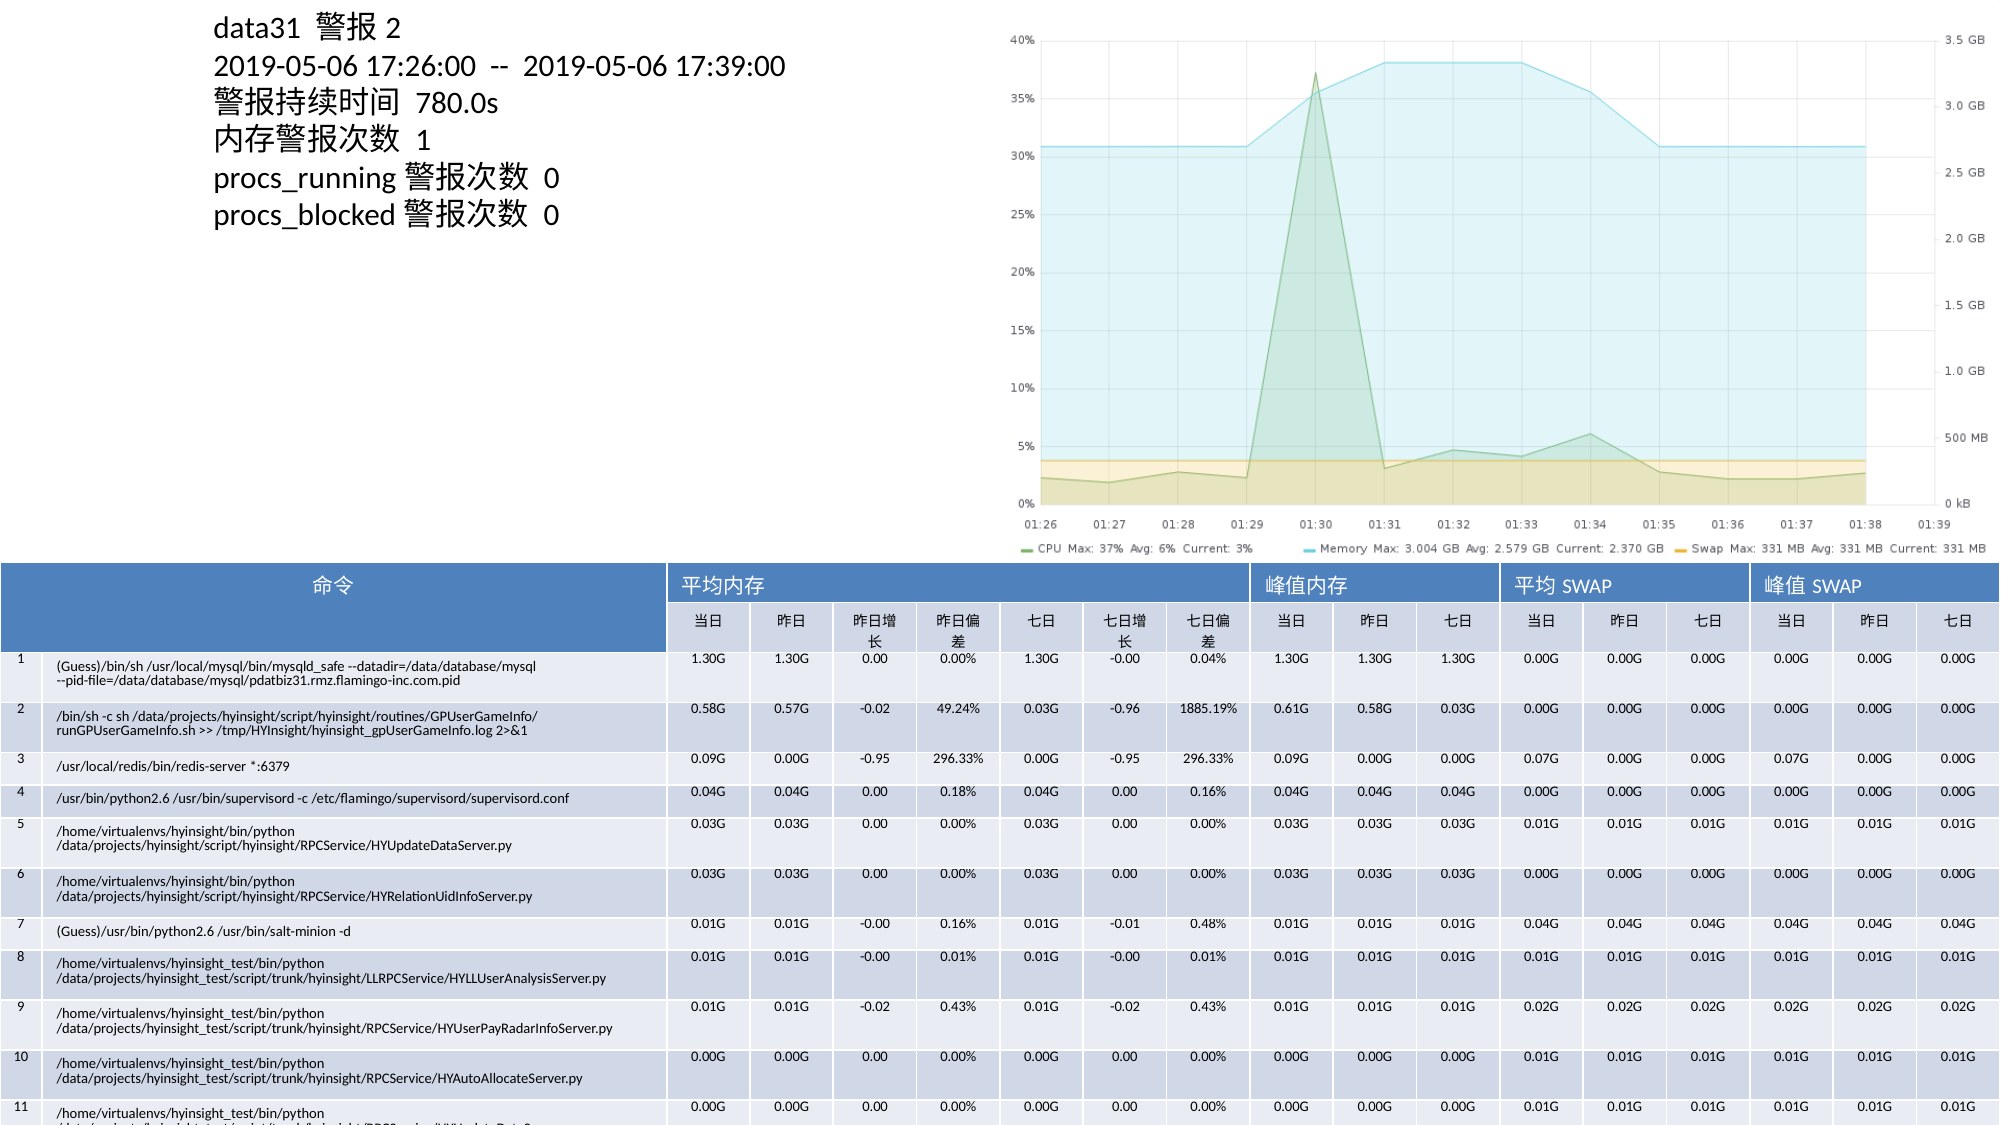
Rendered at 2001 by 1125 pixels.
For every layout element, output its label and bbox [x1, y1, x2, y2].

table_cell [1834, 1001, 1916, 1049]
table_cell [1417, 819, 1499, 867]
table_cell [751, 1001, 832, 1049]
table_cell [917, 1001, 999, 1049]
table_cell [668, 819, 749, 867]
table_cell [1584, 951, 1666, 999]
table_cell [43, 869, 666, 917]
table_cell [917, 1051, 999, 1099]
table_cell [1417, 1051, 1499, 1099]
table_cell [1501, 951, 1582, 999]
table_cell [917, 819, 999, 867]
table_cell [1, 653, 41, 702]
table_cell [43, 819, 666, 867]
table_cell [1917, 753, 1999, 784]
table_cell [1, 1051, 41, 1099]
table_cell [1834, 703, 1916, 752]
table_cell [1334, 919, 1416, 949]
table_cell [1417, 1001, 1499, 1049]
table_cell [751, 753, 832, 784]
table_cell [1584, 869, 1666, 917]
table_cell [1667, 753, 1749, 784]
table_cell [1834, 919, 1916, 949]
table_cell [1584, 603, 1666, 652]
table_cell [1251, 603, 1332, 652]
table_cell [43, 786, 666, 817]
table_cell [1, 869, 41, 917]
table_cell [1751, 919, 1832, 949]
table_cell [1251, 1101, 1332, 1125]
table_cell [1917, 703, 1999, 752]
table_cell [1084, 753, 1166, 784]
table_cell [1001, 753, 1082, 784]
table_cell [1751, 603, 1832, 652]
table_cell [1167, 603, 1249, 652]
table_cell [834, 753, 916, 784]
table_cell [1251, 869, 1332, 917]
table_cell [1667, 603, 1749, 652]
table_cell [751, 1101, 832, 1125]
table_cell [1001, 1101, 1082, 1125]
table_cell [917, 869, 999, 917]
table_cell [1251, 919, 1332, 949]
table_cell [1084, 1001, 1166, 1049]
table_cell [1834, 819, 1916, 867]
table_cell [1584, 1101, 1666, 1125]
table_cell [1167, 786, 1249, 817]
table_cell [43, 1051, 666, 1099]
table_cell [1751, 819, 1832, 867]
table_cell [917, 919, 999, 949]
table_cell [668, 603, 749, 652]
table_cell [1501, 819, 1582, 867]
table_cell [1834, 603, 1916, 652]
table_cell [1417, 1101, 1499, 1125]
table_cell [834, 869, 916, 917]
table_cell [917, 653, 999, 702]
table_cell [1251, 1001, 1332, 1049]
table_cell [1417, 919, 1499, 949]
table_cell [668, 951, 749, 999]
table_cell [1001, 919, 1082, 949]
table_cell [917, 753, 999, 784]
table_cell [834, 603, 916, 652]
table_cell [834, 951, 916, 999]
table_cell [668, 869, 749, 917]
table_cell [1501, 919, 1582, 949]
table_cell [751, 703, 832, 752]
table_cell [751, 603, 832, 652]
table_cell [1334, 951, 1416, 999]
table_cell [1584, 703, 1666, 752]
table_cell [1084, 603, 1166, 652]
picture [999, 0, 2000, 563]
table_cell [1, 753, 41, 784]
table_cell [1, 786, 41, 817]
table_cell [668, 703, 749, 752]
table_cell [1334, 786, 1416, 817]
text_box [198, 0, 802, 277]
table_cell [668, 1051, 749, 1099]
table_cell [1667, 1051, 1749, 1099]
table_cell [1917, 1051, 1999, 1099]
table_cell [1834, 786, 1916, 817]
table_cell [1834, 951, 1916, 999]
table_cell [1751, 1051, 1832, 1099]
table_cell [1084, 951, 1166, 999]
table_cell [1584, 1001, 1666, 1049]
table_cell [1, 819, 41, 867]
table_cell [1917, 869, 1999, 917]
table_cell [1417, 753, 1499, 784]
table_cell [834, 1001, 916, 1049]
table_cell [1417, 951, 1499, 999]
table_cell [1751, 869, 1832, 917]
table_cell [1584, 919, 1666, 949]
table_cell [1251, 1051, 1332, 1099]
table_cell [1084, 869, 1166, 917]
table_cell [1667, 653, 1749, 702]
table_cell [1084, 919, 1166, 949]
table_cell [1501, 869, 1582, 917]
table_cell [1834, 653, 1916, 702]
table_cell [834, 1101, 916, 1125]
table_cell [668, 1101, 749, 1125]
table_cell [668, 1001, 749, 1049]
table_cell [1667, 919, 1749, 949]
table_cell [1917, 1101, 1999, 1125]
table_cell [1334, 703, 1416, 752]
table_cell [1501, 703, 1582, 752]
table_cell [751, 951, 832, 999]
table_cell [43, 1101, 666, 1125]
table_header [1251, 563, 1499, 602]
table_cell [751, 919, 832, 949]
table_cell [1667, 869, 1749, 917]
table_cell [1167, 869, 1249, 917]
table_cell [1501, 603, 1582, 652]
table_cell [1084, 786, 1166, 817]
table_cell [1167, 819, 1249, 867]
table_cell [1334, 603, 1416, 652]
table_cell [1001, 653, 1082, 702]
table_cell [668, 786, 749, 817]
table_cell [1584, 753, 1666, 784]
table_cell [43, 753, 666, 784]
table_header [1501, 563, 1749, 602]
table_cell [917, 951, 999, 999]
table_cell [1417, 703, 1499, 752]
table_cell [668, 753, 749, 784]
table_cell [1751, 653, 1832, 702]
table_cell [1501, 1101, 1582, 1125]
table_cell [1834, 1051, 1916, 1099]
table_cell [1167, 753, 1249, 784]
table_cell [1834, 1101, 1916, 1125]
table_cell [751, 653, 832, 702]
table_cell [1084, 1051, 1166, 1099]
table_cell [1417, 786, 1499, 817]
table_cell [1167, 653, 1249, 702]
table_cell [1501, 653, 1582, 702]
table_header [668, 563, 1249, 602]
table_cell [1001, 786, 1082, 817]
table_cell [43, 703, 666, 752]
table_cell [1751, 1001, 1832, 1049]
table_cell [1167, 919, 1249, 949]
table_cell [834, 1051, 916, 1099]
table_cell [1001, 703, 1082, 752]
table_cell [1584, 786, 1666, 817]
table_cell [1251, 951, 1332, 999]
table_cell [1167, 1051, 1249, 1099]
table_header [1, 563, 666, 652]
table_cell [1001, 1001, 1082, 1049]
table_cell [1334, 869, 1416, 917]
table_cell [1501, 1051, 1582, 1099]
table_cell [43, 919, 666, 949]
table_cell [1751, 753, 1832, 784]
table_cell [1417, 653, 1499, 702]
table_cell [834, 703, 916, 752]
table_cell [1001, 869, 1082, 917]
table_cell [1084, 653, 1166, 702]
table_cell [751, 1051, 832, 1099]
table_cell [1667, 951, 1749, 999]
table_cell [1584, 819, 1666, 867]
table_cell [1167, 703, 1249, 752]
table_cell [1251, 753, 1332, 784]
table_cell [1751, 1101, 1832, 1125]
table_cell [834, 653, 916, 702]
table_cell [1001, 1051, 1082, 1099]
table_cell [1334, 1101, 1416, 1125]
table_cell [1251, 819, 1332, 867]
table_cell [668, 653, 749, 702]
table_cell [1917, 603, 1999, 652]
table_cell [1, 951, 41, 999]
table_cell [1251, 703, 1332, 752]
table_cell [1417, 603, 1499, 652]
table_cell [1834, 753, 1916, 784]
table_cell [1751, 951, 1832, 999]
table_cell [917, 786, 999, 817]
table_cell [1917, 653, 1999, 702]
table_cell [1917, 819, 1999, 867]
table_cell [834, 919, 916, 949]
table_cell [1501, 753, 1582, 784]
table_cell [834, 819, 916, 867]
table_cell [917, 703, 999, 752]
table_cell [1251, 653, 1332, 702]
table_cell [1917, 1001, 1999, 1049]
table_cell [1751, 786, 1832, 817]
table_cell [751, 869, 832, 917]
table_cell [751, 786, 832, 817]
table_cell [1334, 1051, 1416, 1099]
table_cell [1084, 703, 1166, 752]
table_cell [1501, 786, 1582, 817]
table_cell [1334, 819, 1416, 867]
table_cell [1584, 1051, 1666, 1099]
table_cell [1, 919, 41, 949]
table_cell [1167, 1101, 1249, 1125]
table_cell [751, 819, 832, 867]
table_cell [1334, 1001, 1416, 1049]
table_cell [1667, 703, 1749, 752]
table_cell [1167, 1001, 1249, 1049]
table_cell [1417, 869, 1499, 917]
table_cell [1, 1101, 41, 1125]
table_cell [1584, 653, 1666, 702]
table_cell [1, 1001, 41, 1049]
table_cell [1334, 653, 1416, 702]
table_cell [1, 703, 41, 752]
table_cell [1334, 753, 1416, 784]
table_cell [1001, 951, 1082, 999]
table_cell [834, 786, 916, 817]
table_cell [1667, 786, 1749, 817]
table_cell [1834, 869, 1916, 917]
table_cell [1917, 919, 1999, 949]
table_cell [1001, 819, 1082, 867]
table_cell [917, 1101, 999, 1125]
table_cell [917, 603, 999, 652]
table_cell [1667, 819, 1749, 867]
table_cell [43, 653, 666, 702]
table_cell [1751, 703, 1832, 752]
table_cell [43, 951, 666, 999]
table_cell [1084, 819, 1166, 867]
table_cell [1167, 951, 1249, 999]
table_cell [1084, 1101, 1166, 1125]
table_cell [668, 919, 749, 949]
table_cell [1917, 951, 1999, 999]
table_cell [1001, 603, 1082, 652]
table_cell [43, 1001, 666, 1049]
table_cell [1251, 786, 1332, 817]
table_cell [1917, 786, 1999, 817]
table_cell [1501, 1001, 1582, 1049]
table_cell [1667, 1001, 1749, 1049]
table_cell [1667, 1101, 1749, 1125]
table_header [1751, 563, 1999, 602]
